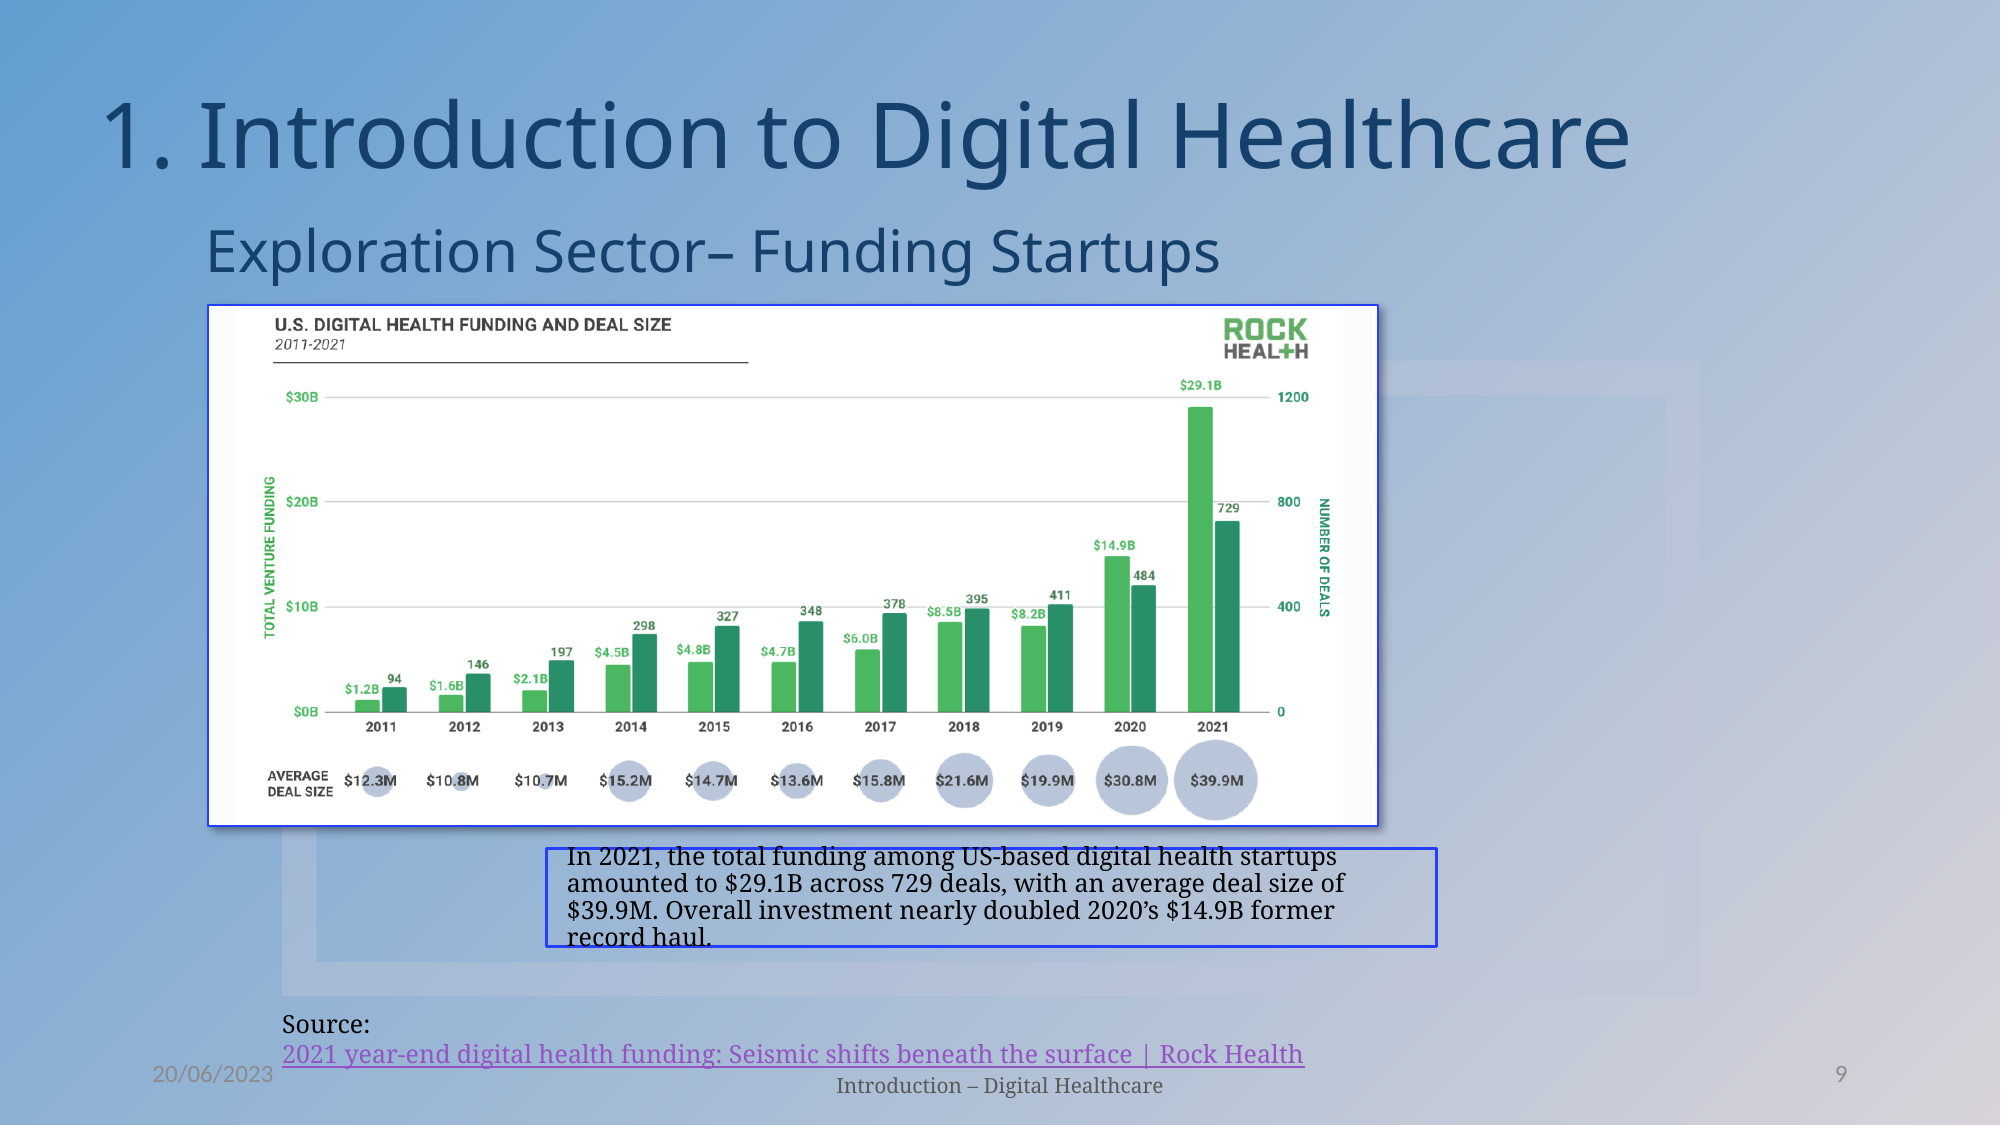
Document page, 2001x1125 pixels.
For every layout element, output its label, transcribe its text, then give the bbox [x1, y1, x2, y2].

text_box 1. Introduction to Digital Healthcare [83, 50, 1970, 228]
slide_number 9 [1412, 1042, 1863, 1103]
text_box Source: 2021 year-end digital health funding: Seismic shifts beneath the surface | Rock Health [267, 1001, 1377, 1081]
text_box Introduction – Digital Healthcare [806, 1081, 1194, 1102]
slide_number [137, 1042, 588, 1103]
picture [209, 305, 1377, 825]
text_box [94, 360, 2000, 997]
text_box Exploration Sector– Funding Startups [191, 228, 1844, 292]
